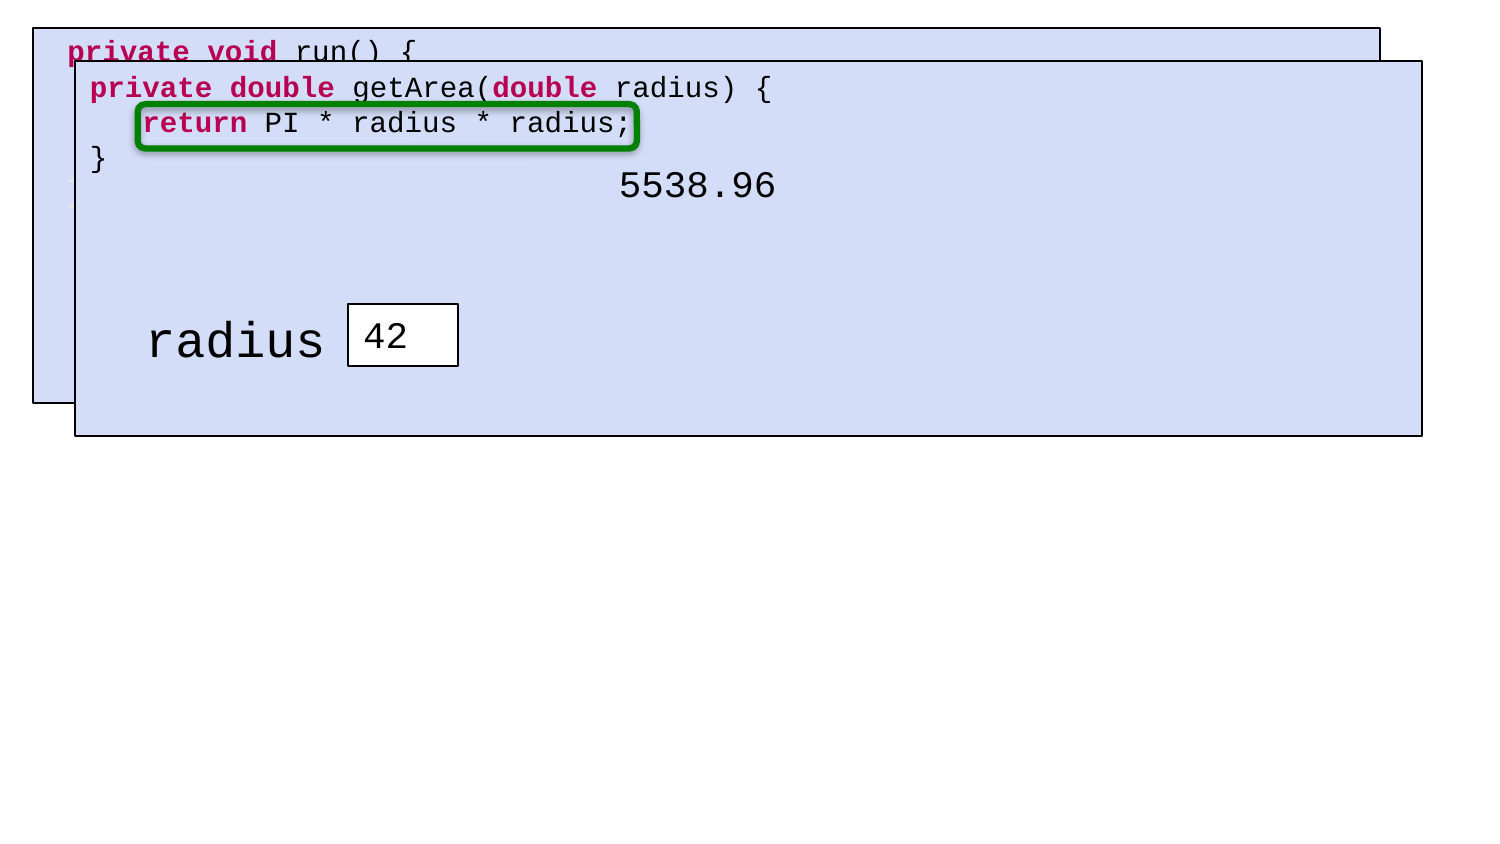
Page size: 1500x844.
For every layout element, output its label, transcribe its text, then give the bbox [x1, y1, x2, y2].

text_box 42 [348, 303, 459, 366]
text_box private void run() { double r = readPositive(“Enter radius: “); double area = getArea(r); println(area); } [52, 0, 1451, 297]
text_box radius [130, 300, 343, 357]
text_box 5538.96 [603, 152, 860, 215]
text_box private double getArea(double radius) { return PI * radius * radius; } [74, 61, 1422, 436]
text_box [33, 28, 74, 403]
text_box [137, 104, 637, 149]
